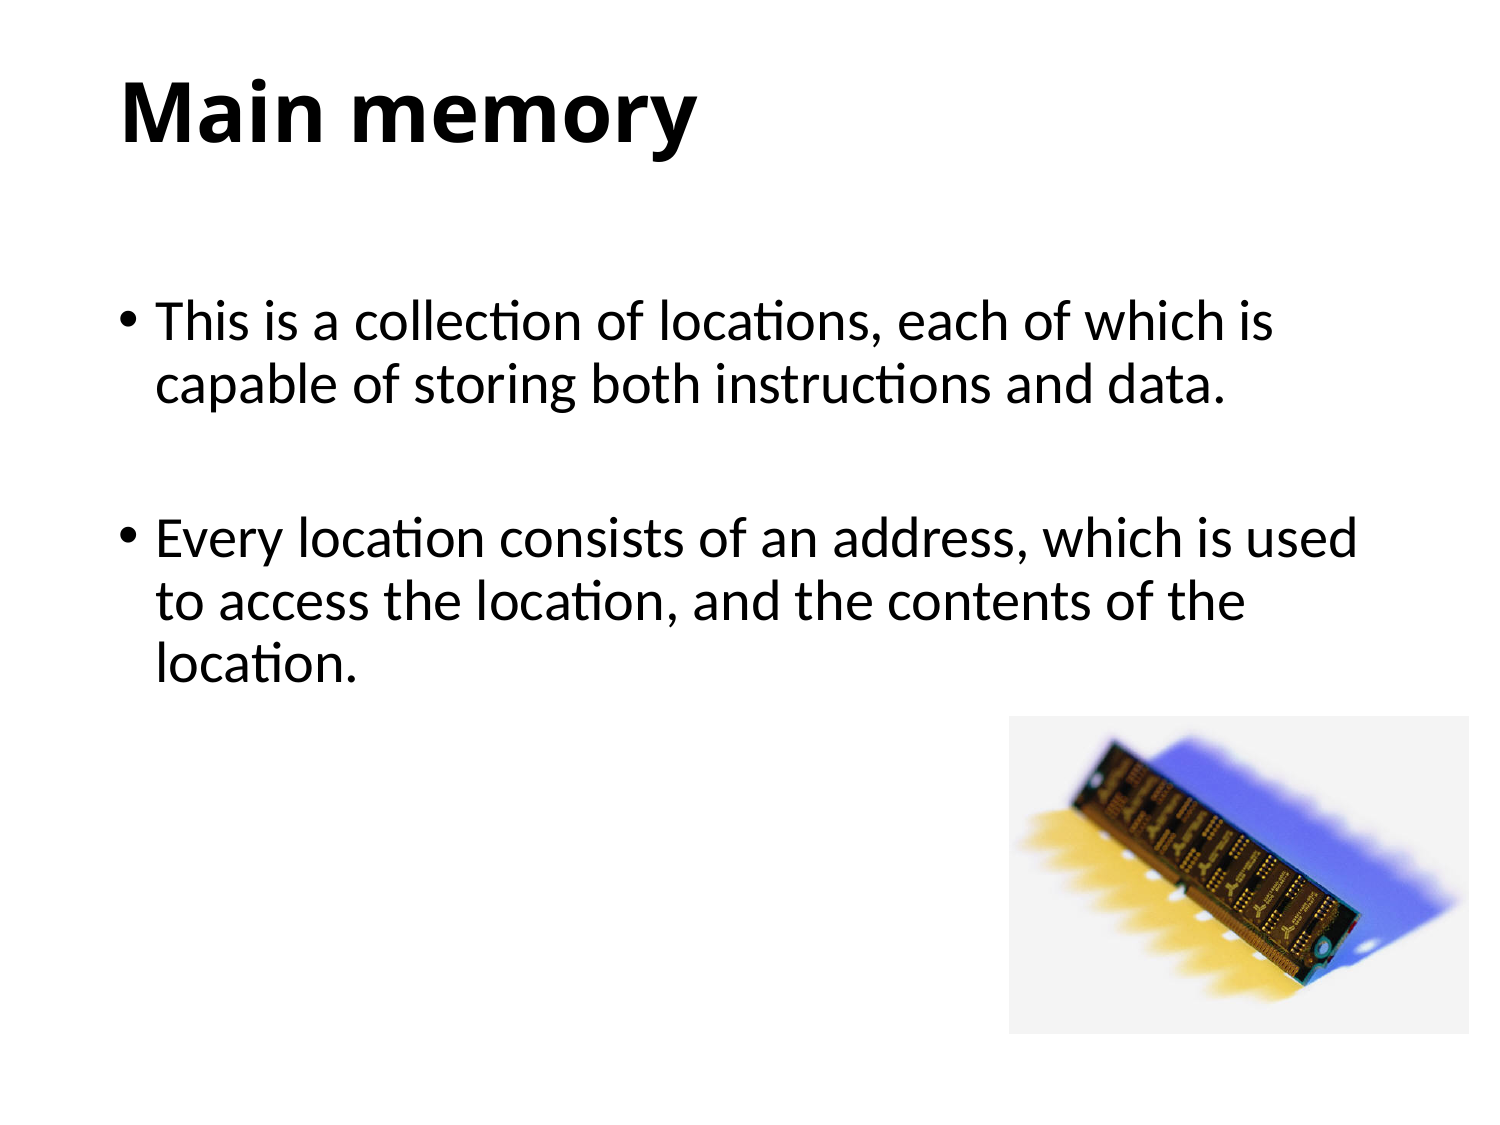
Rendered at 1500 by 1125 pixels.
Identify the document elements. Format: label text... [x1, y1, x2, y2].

list This is a collection of locations, each of which is capable of storing both instructions and data. Every location consists of an address, which is used to access the location, and the contents of the location. [103, 282, 1397, 1014]
picture [1009, 716, 1469, 1034]
title Main memory [103, 23, 1397, 207]
